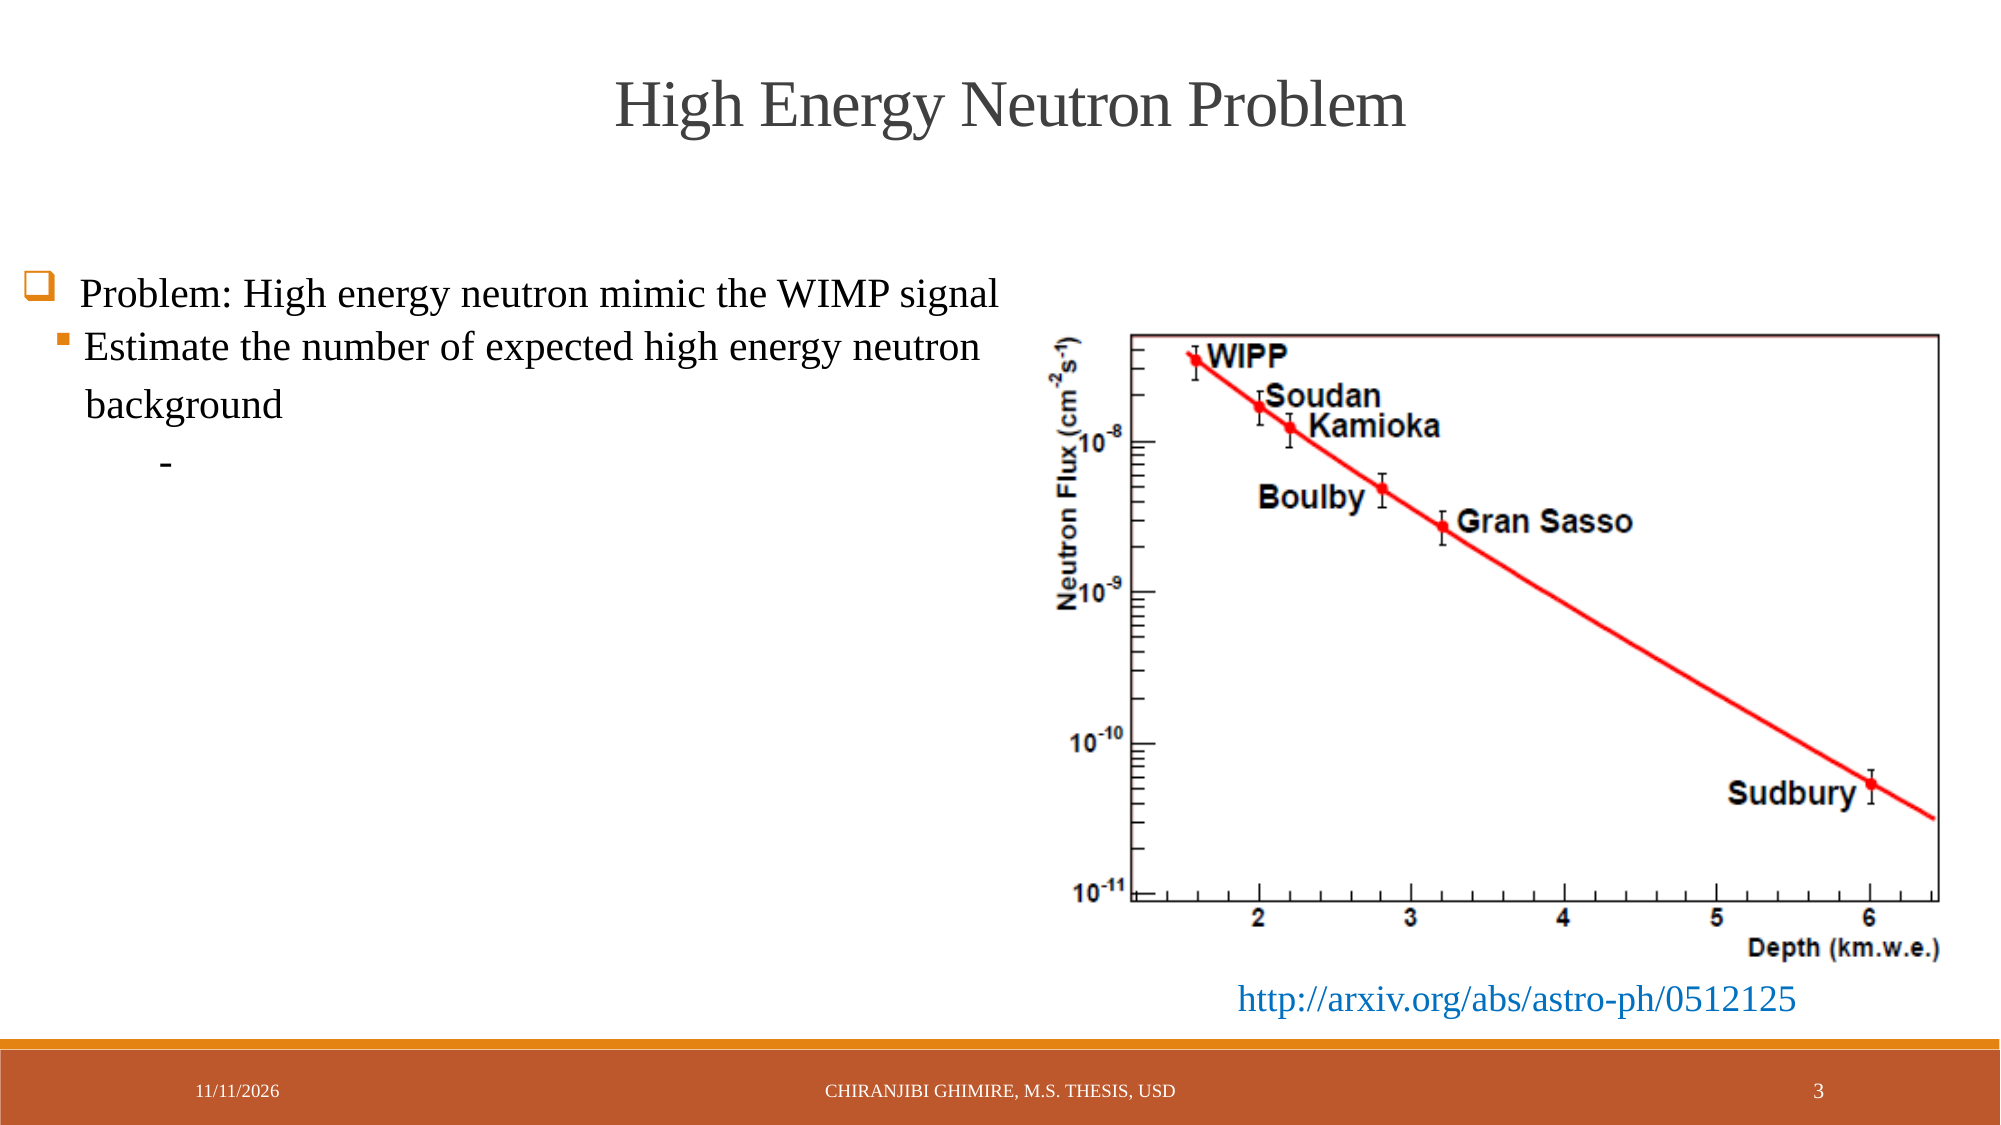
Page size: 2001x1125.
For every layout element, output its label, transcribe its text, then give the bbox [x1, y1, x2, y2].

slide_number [179, 1059, 586, 1120]
slide_number 3 [1624, 1059, 1840, 1120]
picture [1023, 297, 1987, 987]
list Problem: High energy neutron mimic the WIMP signal Estimate the number of expected high energy neutron background - [20, 180, 1955, 1008]
footer Chiranjibi Ghimire, M.S. Thesis, USD [604, 1059, 1396, 1120]
title High Energy Neutron Problem [179, 29, 1830, 148]
text_box http://arxiv.org/abs/astro-ph/0512125 [1223, 995, 1881, 1027]
